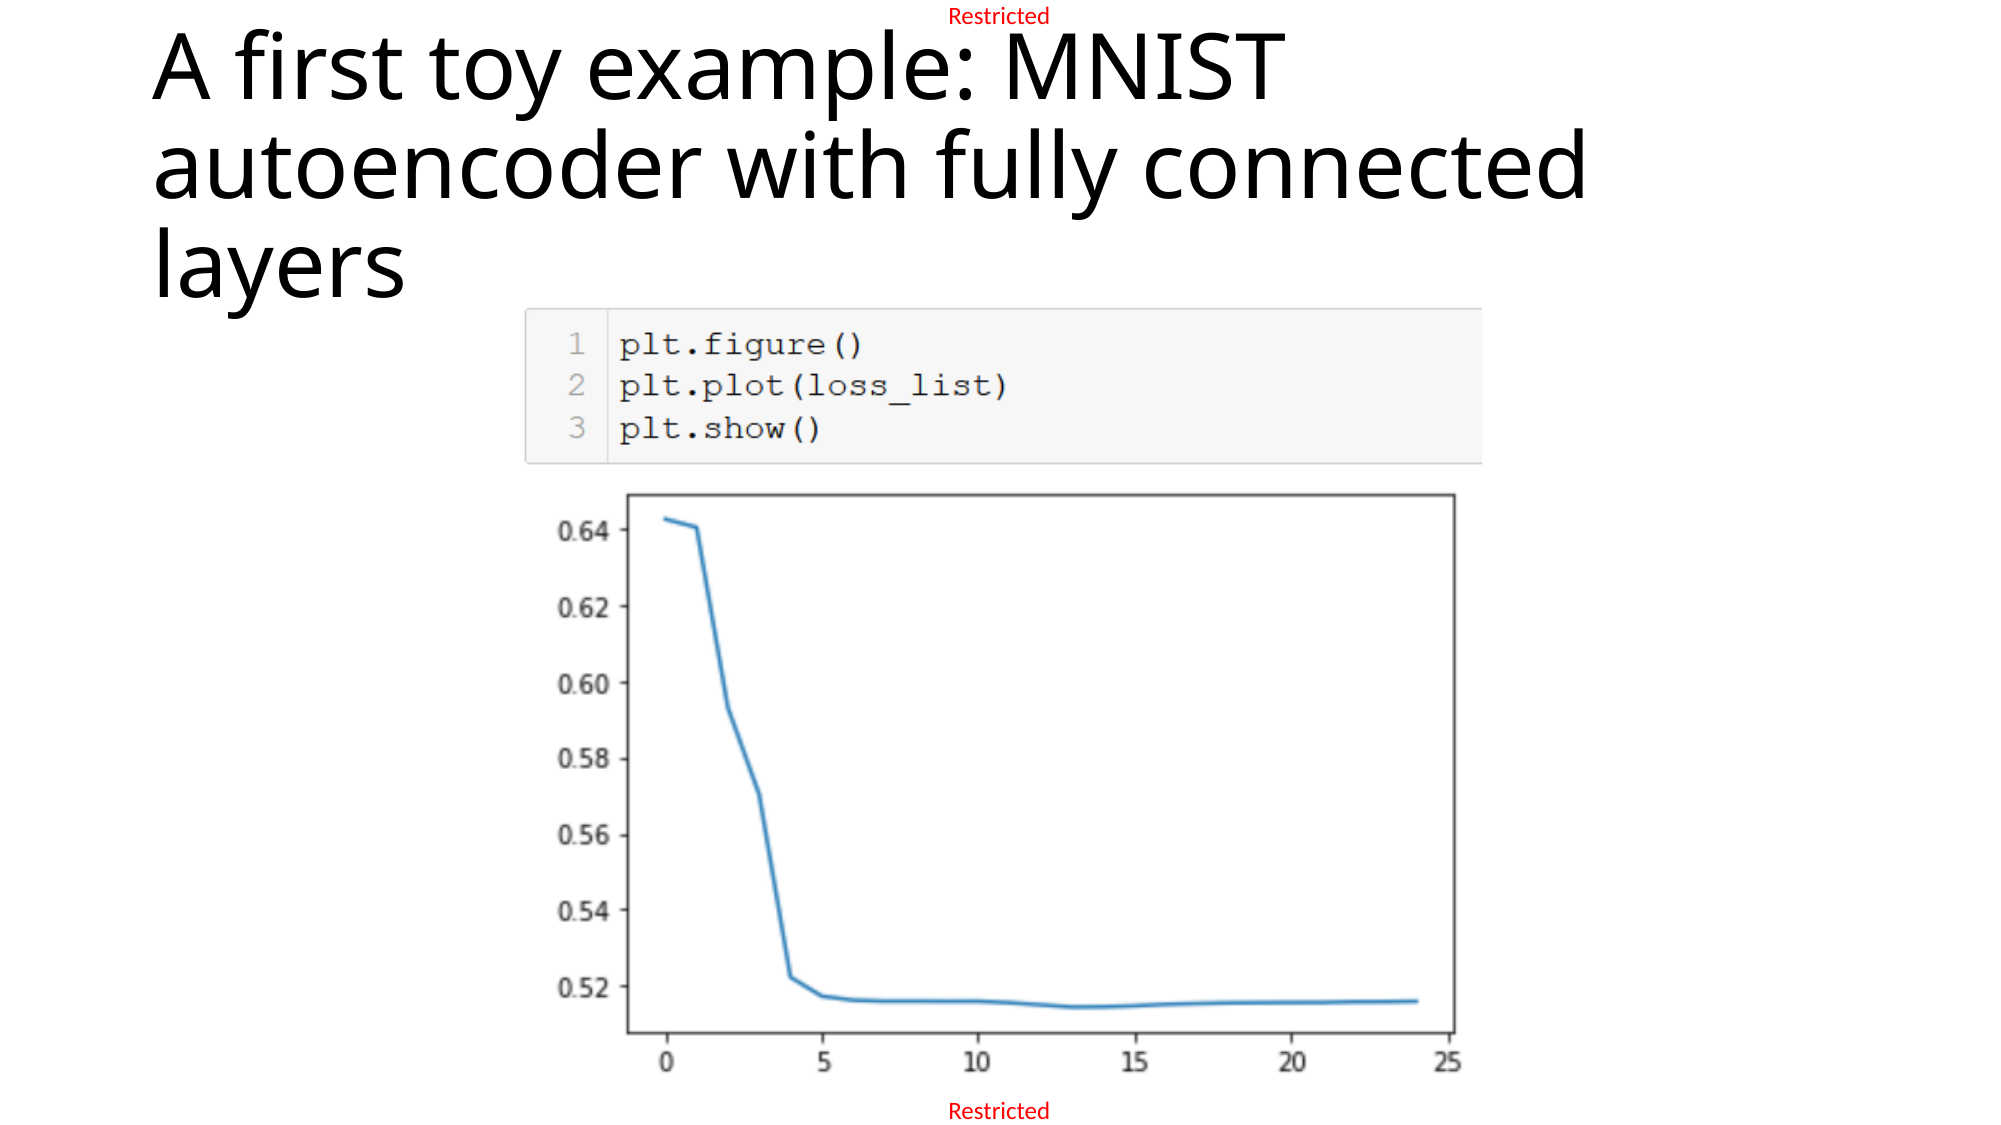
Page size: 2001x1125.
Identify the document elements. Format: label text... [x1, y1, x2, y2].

picture [517, 298, 1483, 1099]
title A first toy example: MNIST autoencoder with fully connected layers [137, 59, 1863, 278]
